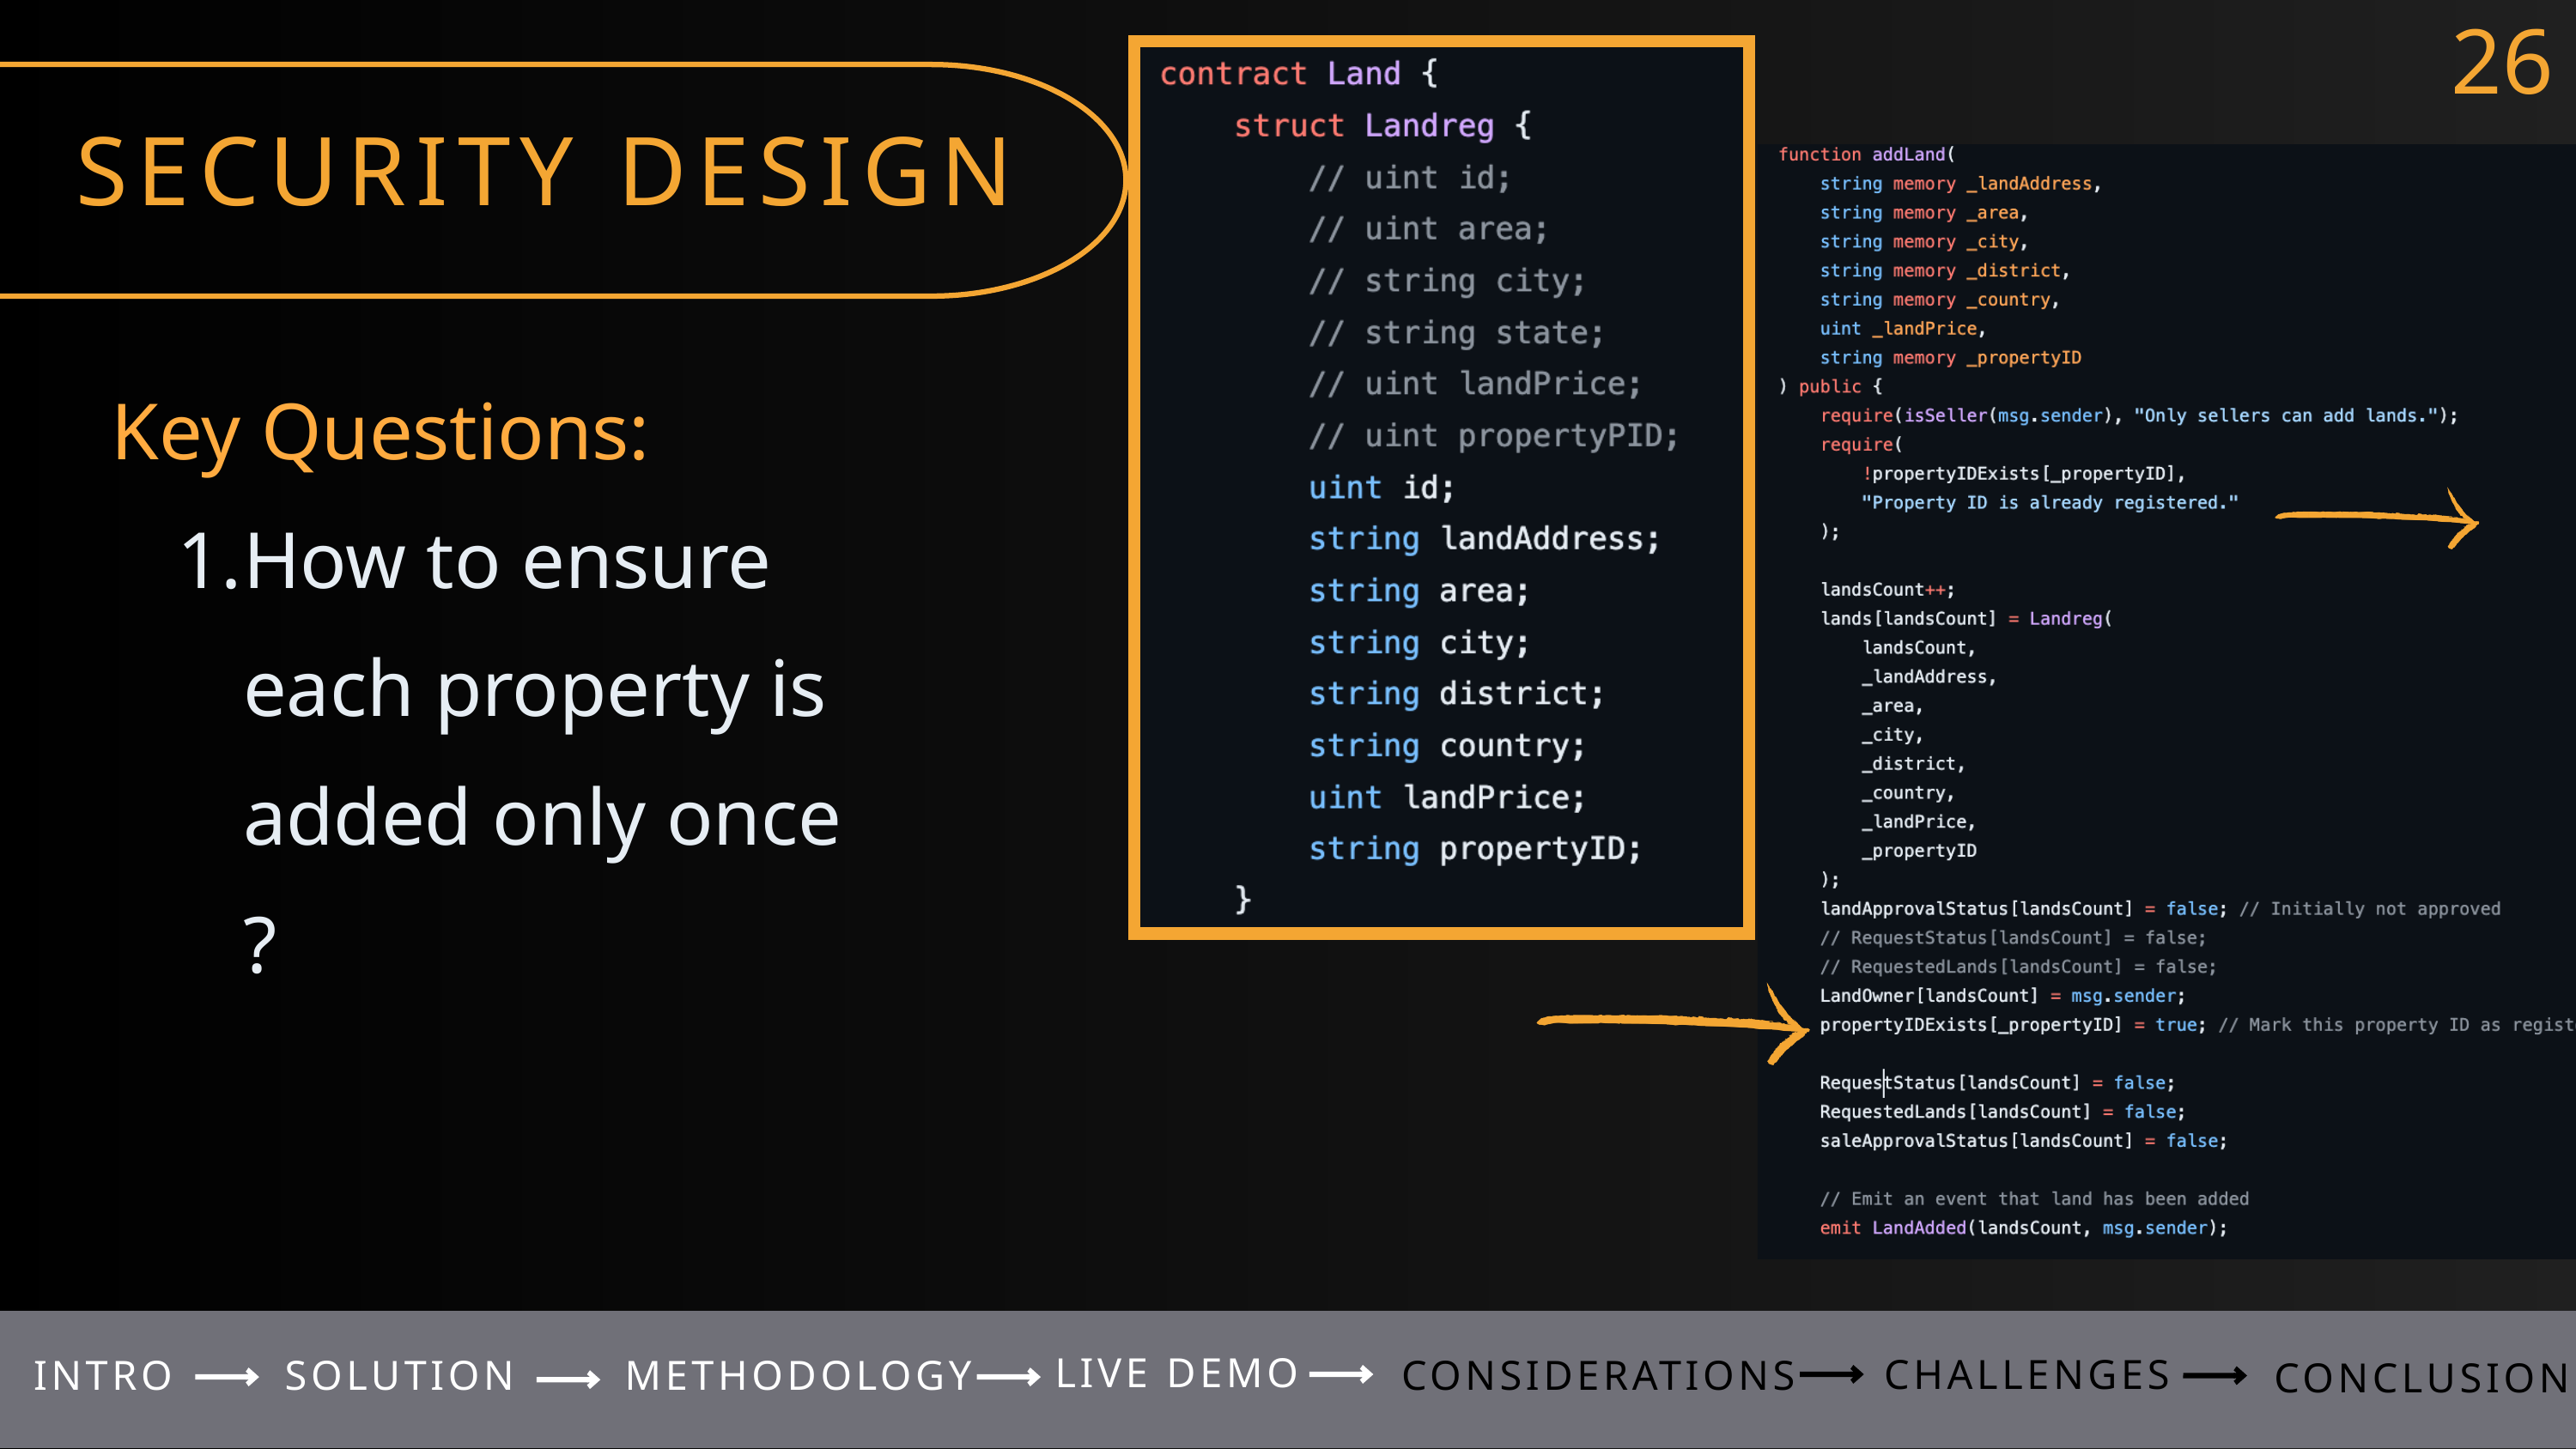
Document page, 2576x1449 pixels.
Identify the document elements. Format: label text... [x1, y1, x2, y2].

text_box 26 [2451, 0, 2576, 112]
text_box [2275, 487, 2480, 549]
text_box [1536, 982, 1810, 1065]
text_box [1134, 40, 1750, 92]
text_box Key Questions: How to ensure each property is added only once ? [111, 347, 846, 1246]
text_box [1757, 225, 2576, 1259]
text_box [0, 1310, 2576, 1449]
text_box [1134, 225, 1750, 934]
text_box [0, 64, 1127, 297]
text_box SECURITY DESIGN [1133, 92, 2576, 225]
